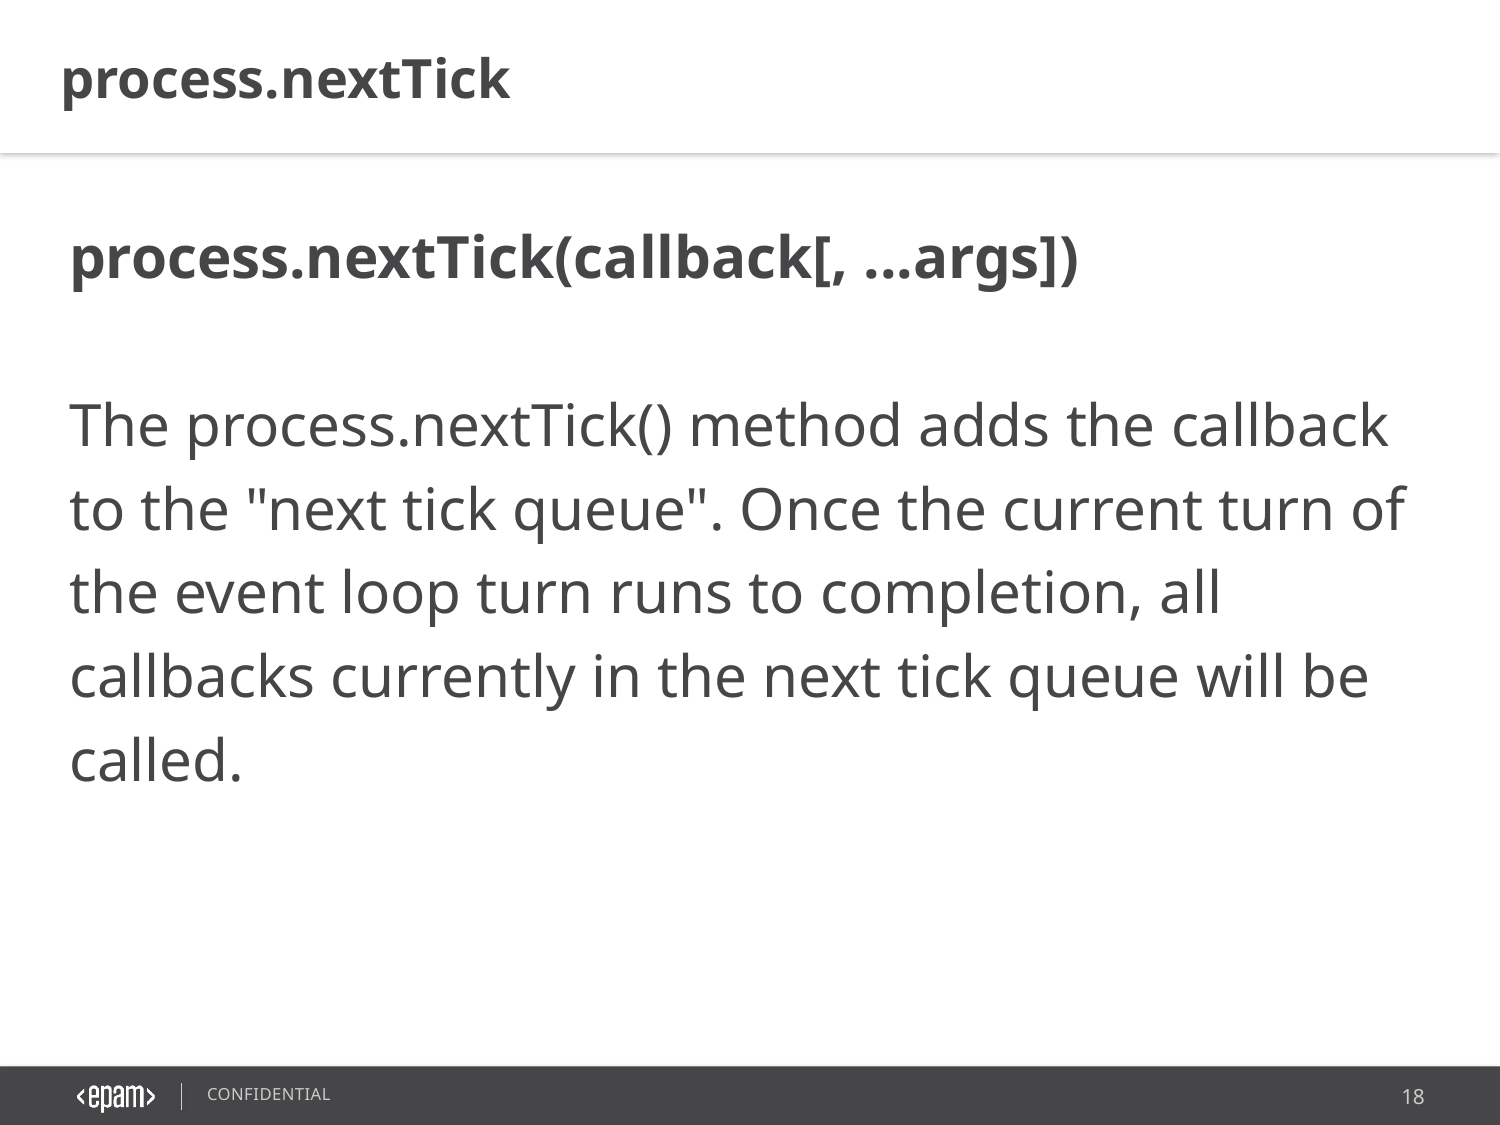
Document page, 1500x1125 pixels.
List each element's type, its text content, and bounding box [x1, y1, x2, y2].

list process.nextTick [0, 0, 1500, 153]
list process.nextTick(callback[, ...args]) The process.nextTick() method adds the callback to the "next tick queue". Once the current turn of the event loop turn runs to completion, all callbacks currently in the next tick queue will be called. [57, 200, 1426, 944]
picture [76, 1085, 155, 1113]
